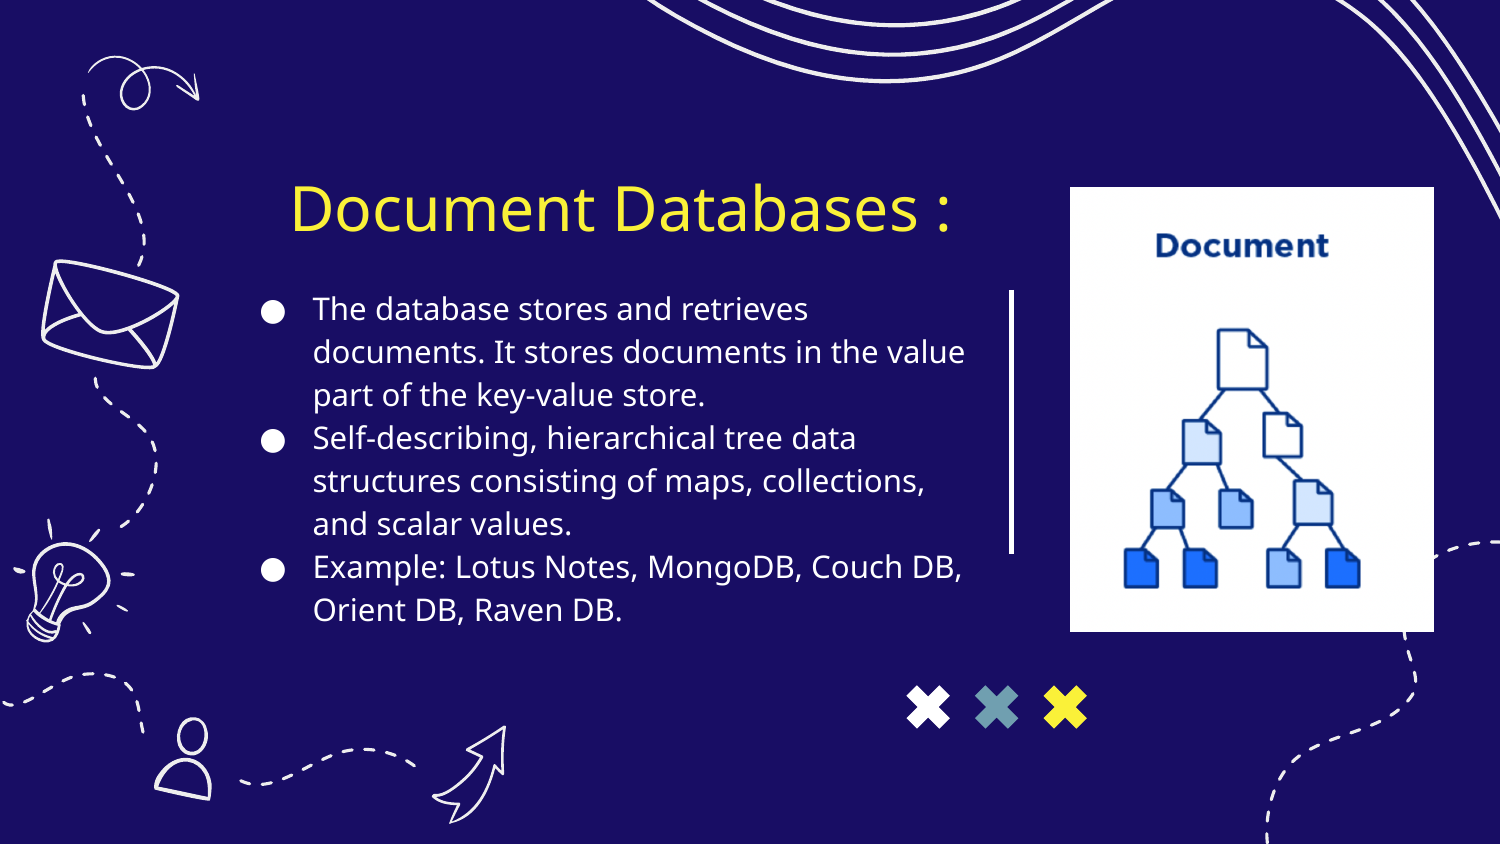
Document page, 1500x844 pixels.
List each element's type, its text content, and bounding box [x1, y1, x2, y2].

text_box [896, 675, 1098, 739]
subtitle The database stores and retrieves documents. It stores documents in the value part of the key-value store. Self-describing, hierarchical tree data structures consisting of maps, collections, and scalar values. Example: Lotus Notes, MongoDB, Couch DB, Orient DB, Raven DB. [222, 388, 1003, 586]
picture [1069, 187, 1435, 633]
title Document Databases : [187, 162, 968, 250]
